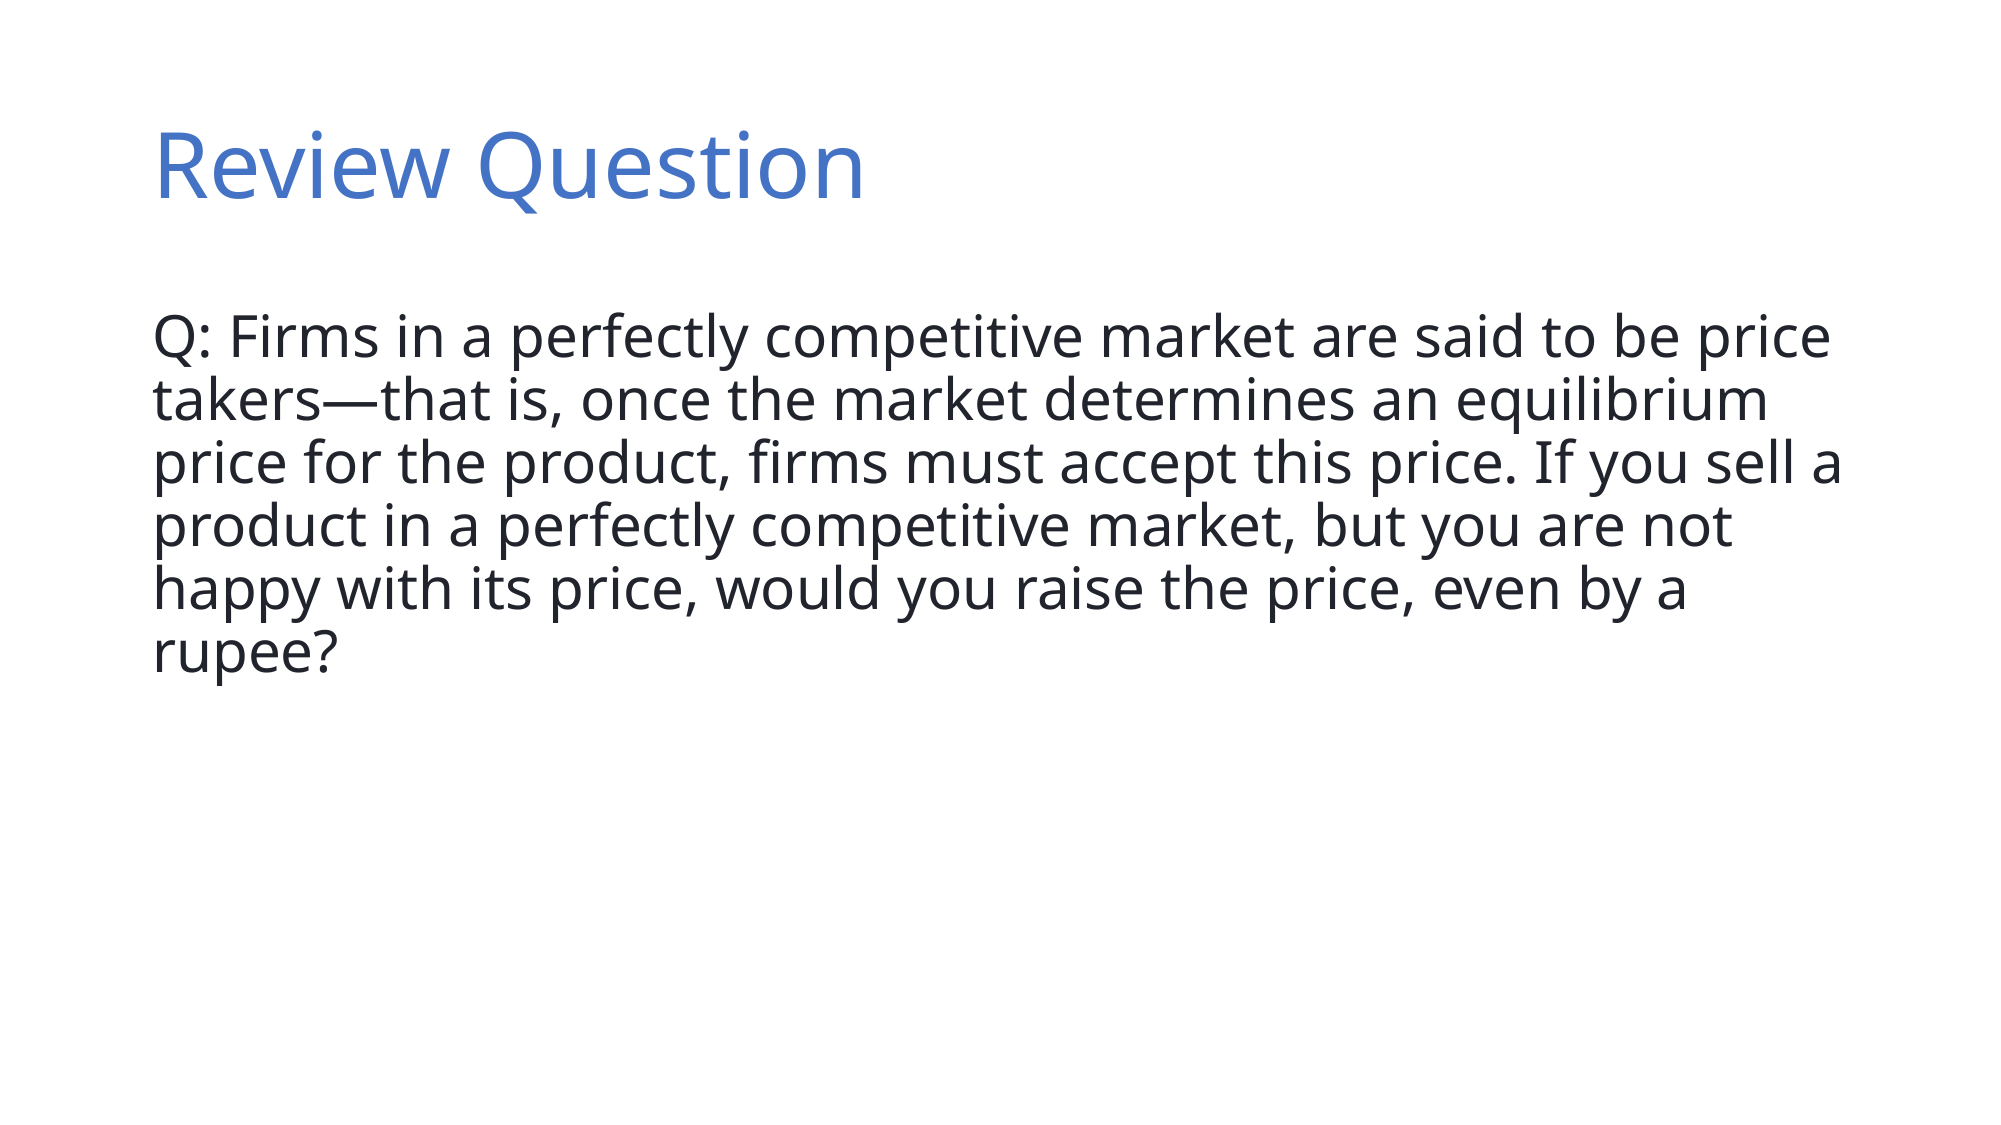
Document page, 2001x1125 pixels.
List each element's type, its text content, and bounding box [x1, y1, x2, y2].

list Q: Firms in a perfectly competitive market are said to be price takers—that is, once the market determines an equilibrium price for the product, firms must accept this price. If you sell a product in a perfectly competitive market, but you are not happy with its price, would you raise the price, even by a rupee? [137, 299, 1863, 1014]
title Review Question [137, 59, 1863, 278]
